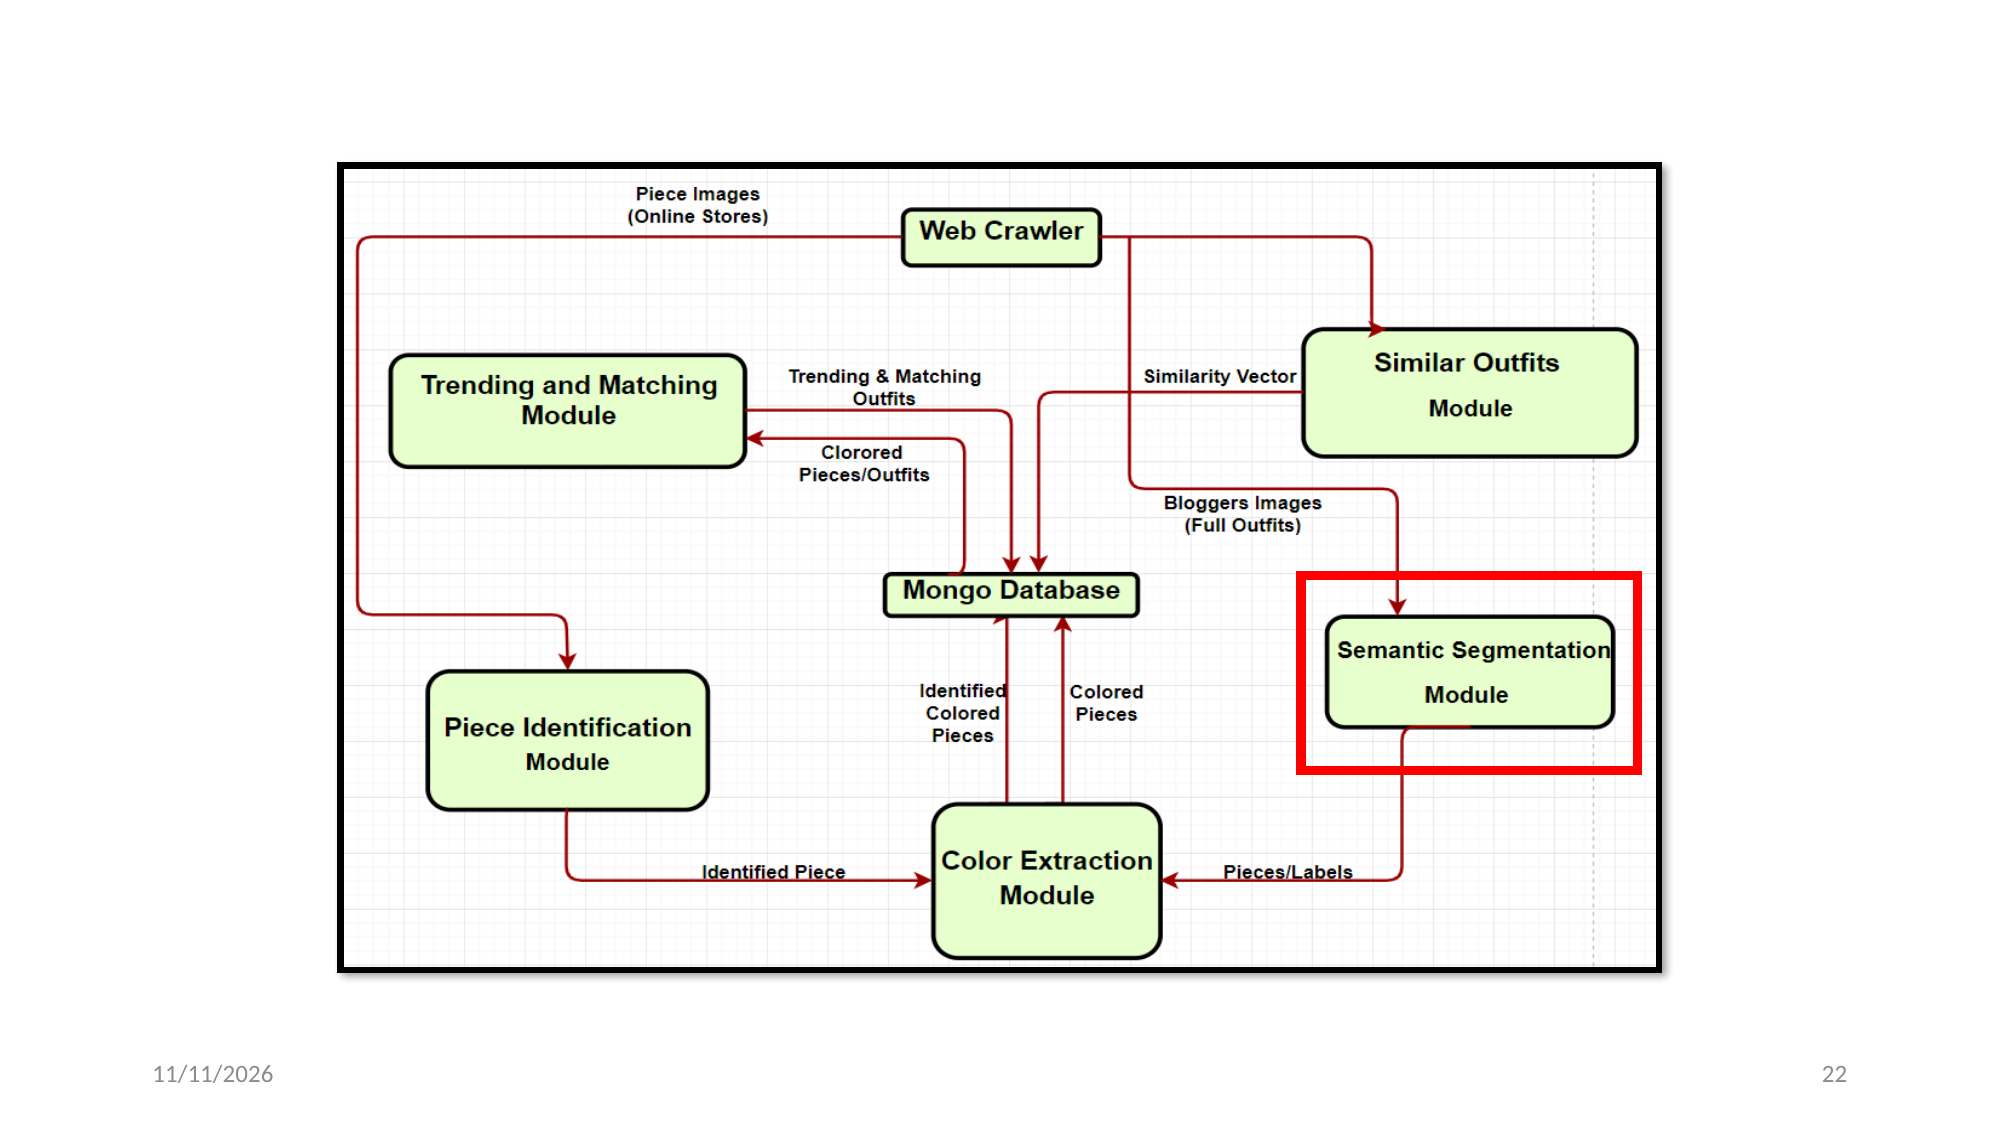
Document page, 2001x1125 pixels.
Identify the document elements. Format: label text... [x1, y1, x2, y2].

picture [343, 168, 1657, 967]
slide_number 22 [1412, 1042, 1863, 1103]
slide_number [137, 1042, 588, 1103]
